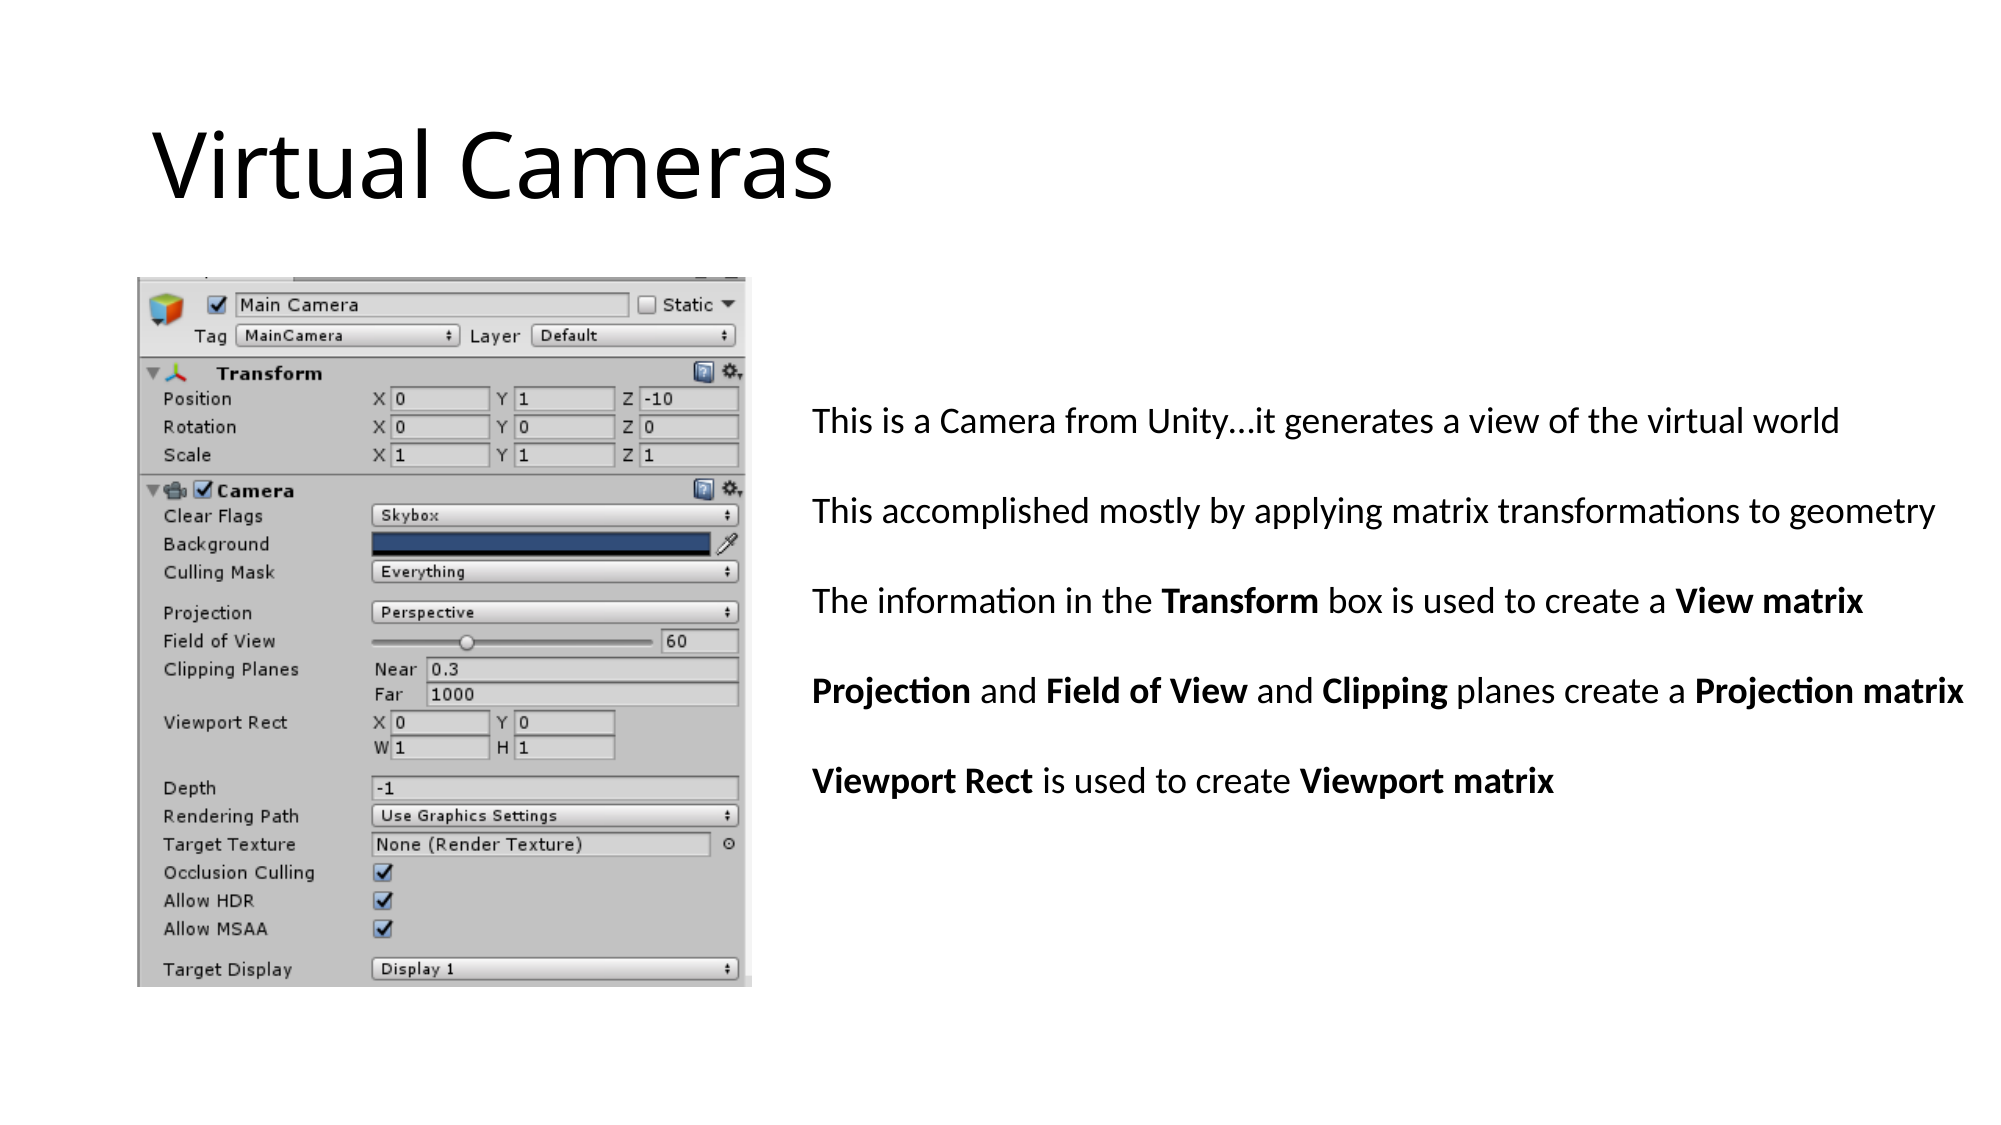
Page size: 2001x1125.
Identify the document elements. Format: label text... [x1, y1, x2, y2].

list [137, 277, 752, 987]
text_box This is a Camera from Unity…it generates a view of the virtual world This accomplished mostly by applying matrix transformations to geometry The information in the Transform box is used to create a View matrix Projection and Field of View and Clipping planes create a Projection matrix Viewport Rect is used to create Viewport matrix [797, 388, 2000, 809]
title Virtual Cameras [137, 59, 1863, 278]
